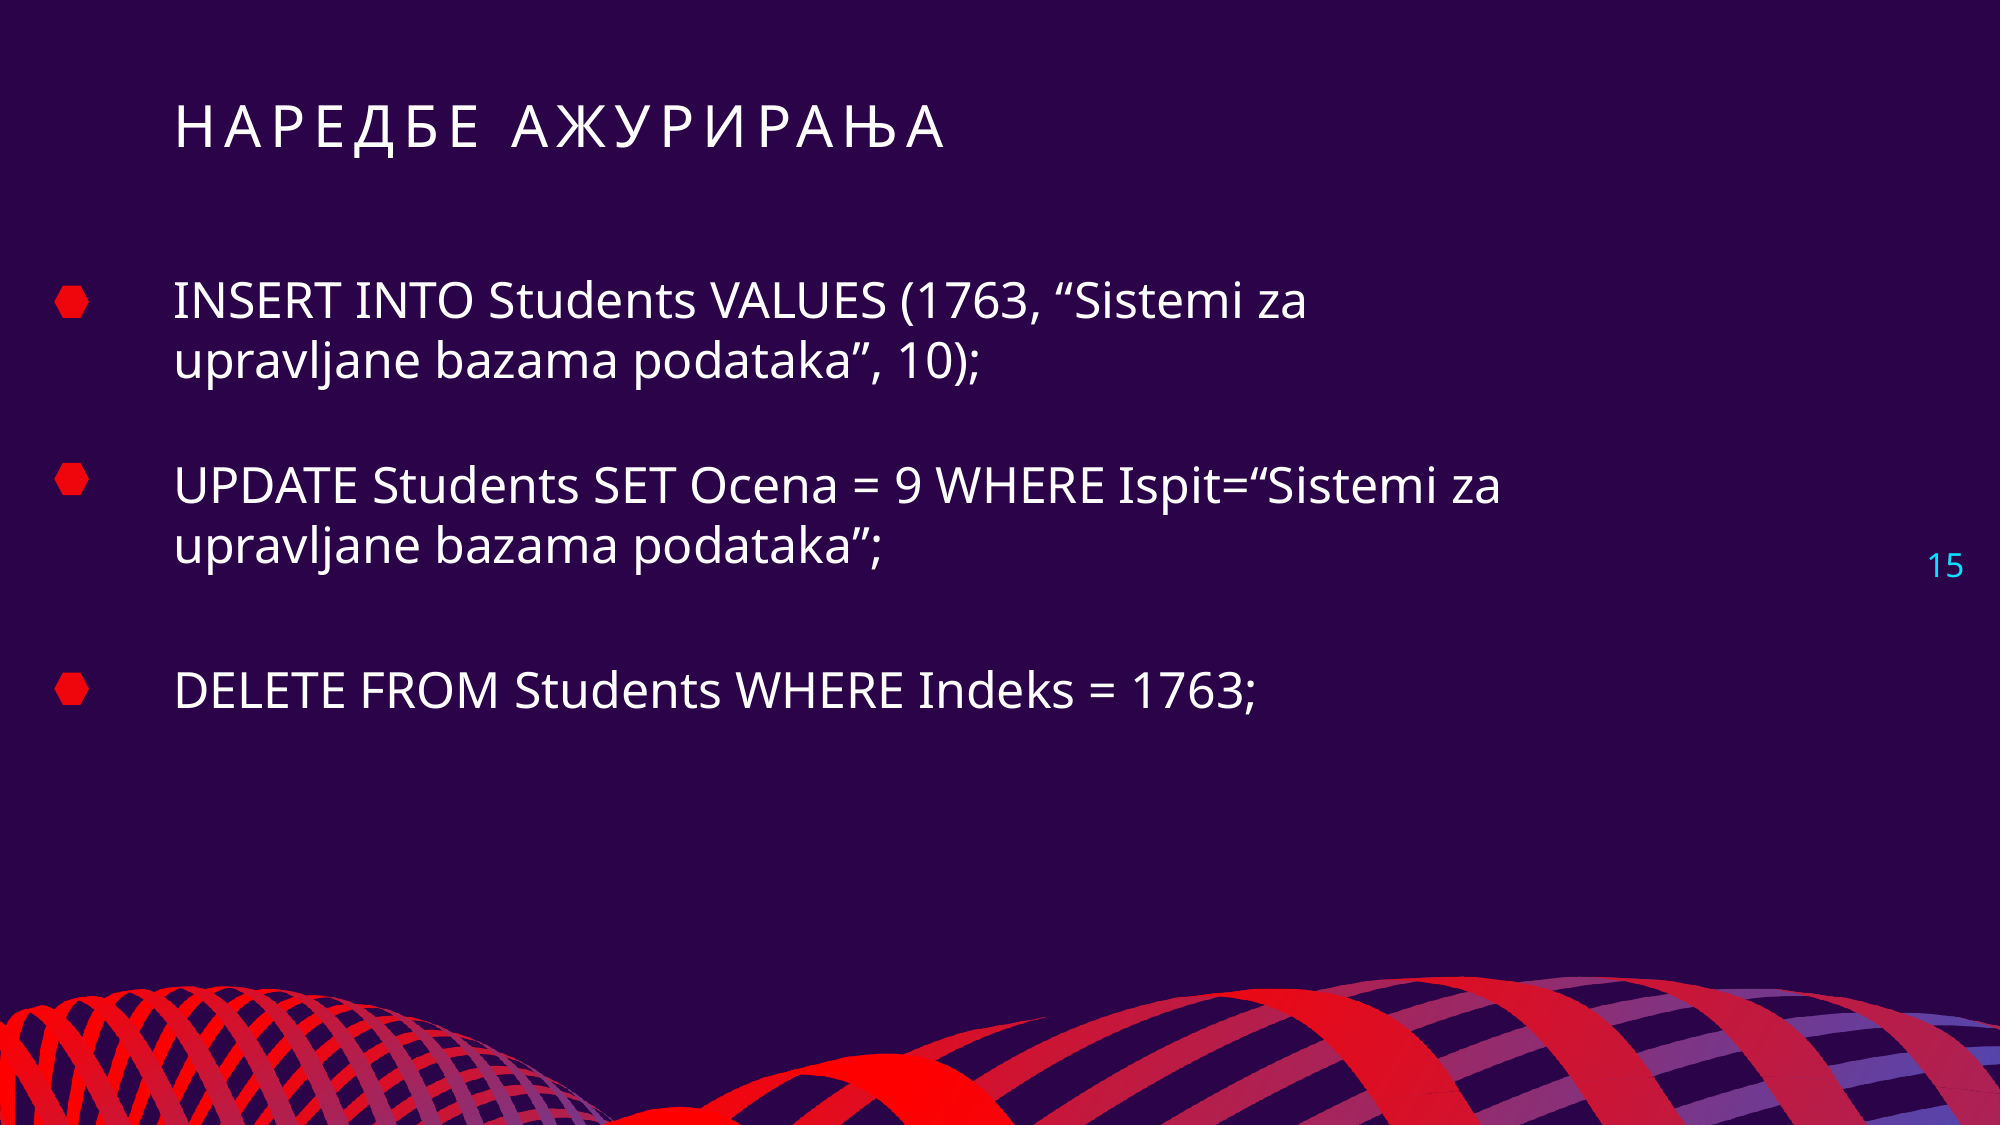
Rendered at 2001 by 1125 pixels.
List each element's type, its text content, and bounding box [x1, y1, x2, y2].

text_box [54, 285, 89, 318]
text_box [54, 672, 89, 705]
text_box DELETE FROM Students WHERE Indeks = 1763; [158, 650, 1533, 726]
slide_number 15 [1889, 519, 1980, 615]
text_box [54, 462, 89, 496]
title Наредбе ажурирања [158, 89, 1049, 185]
picture [0, 0, 2000, 1125]
text_box UPDATE Students SET Ocena = 9 WHERE Ispit=“Sistemi za upravljane bazama podataka”; [158, 446, 1533, 582]
text_box INSERT INTO Students VALUES (1763, “Sistemi za upravljane bazama podataka”, 10); [158, 261, 1533, 397]
